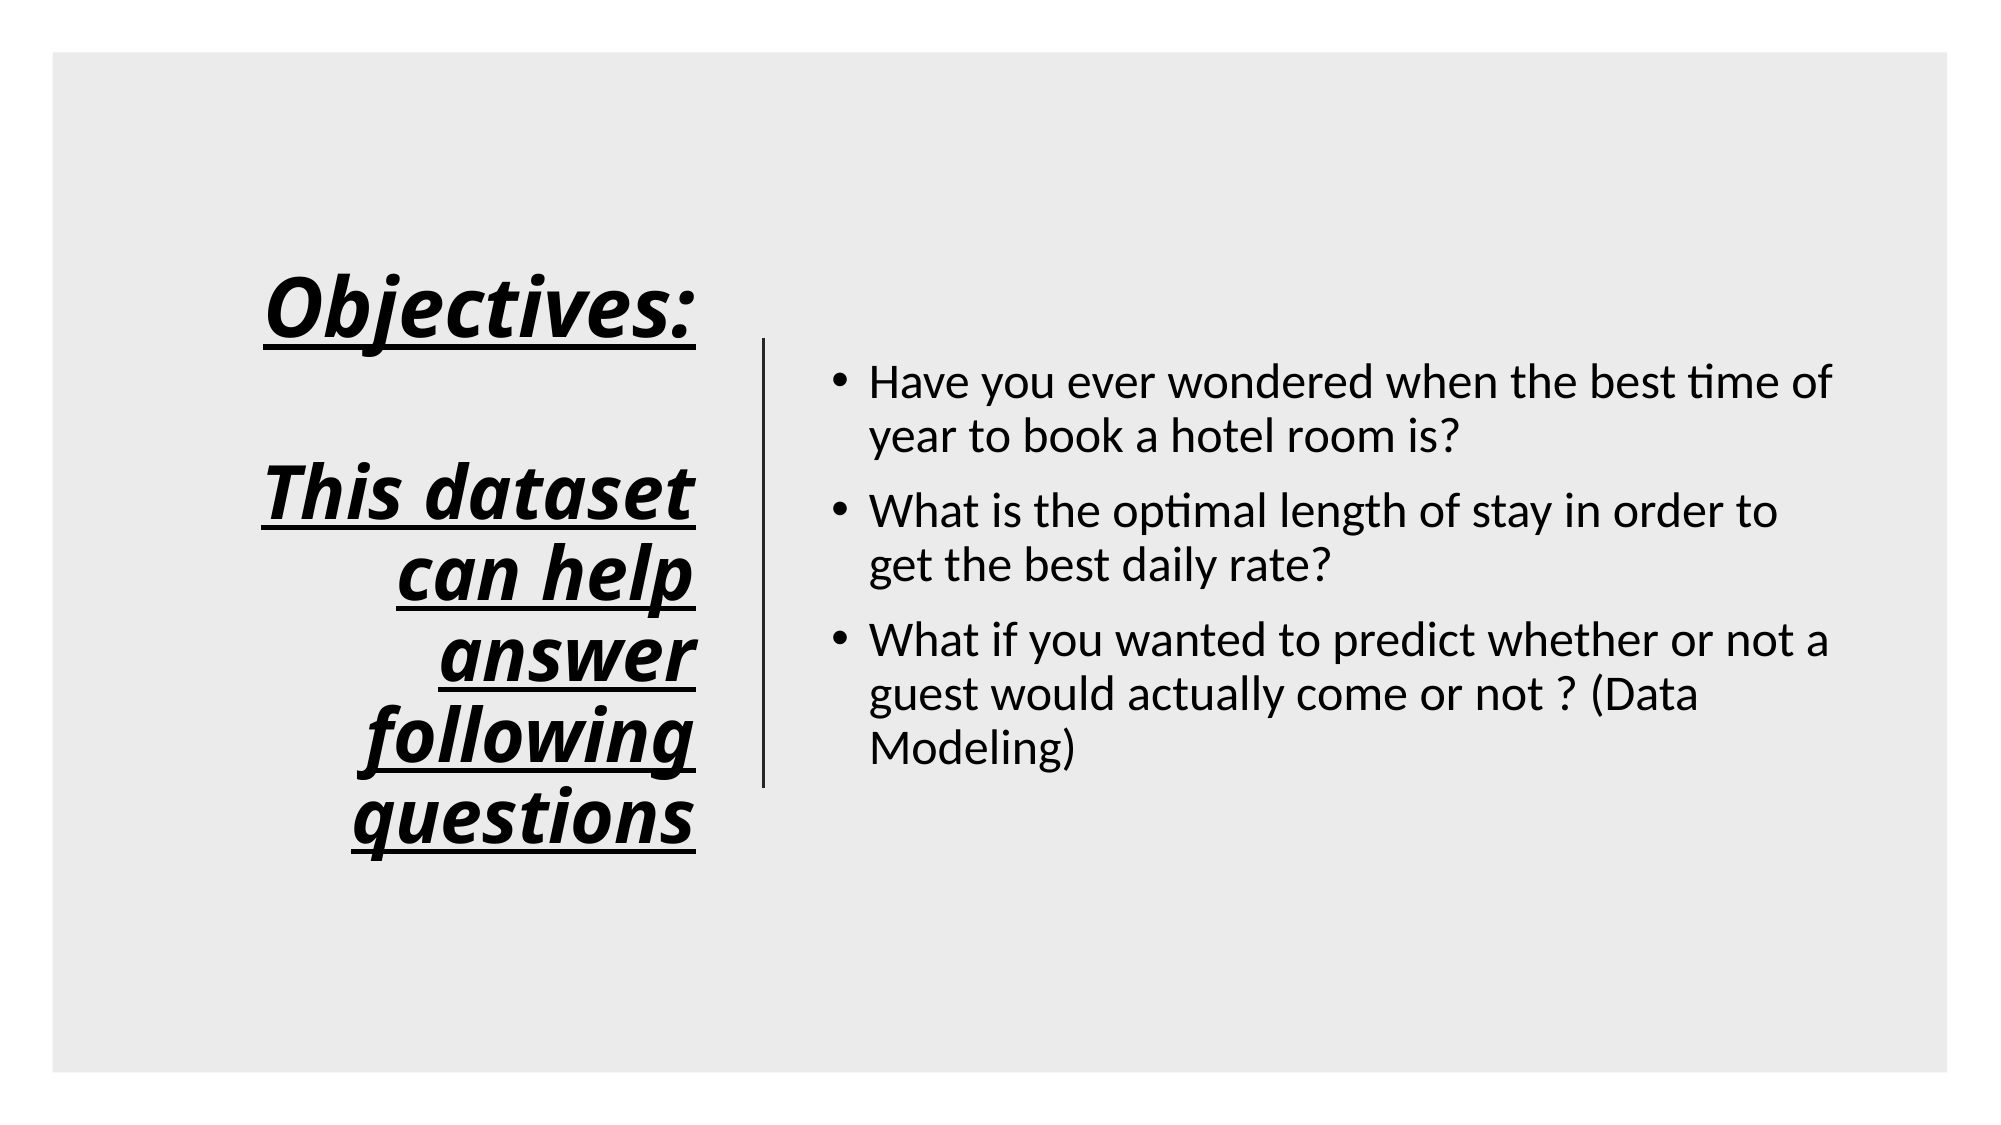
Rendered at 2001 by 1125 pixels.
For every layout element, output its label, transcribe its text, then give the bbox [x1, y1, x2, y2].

list Have you ever wondered when the best time of year to book a hotel room is? What is the optimal length of stay in order to get the best daily rate? What if you wanted to predict whether or not a guest would actually come or not ? (Data Modeling) [816, 158, 1863, 967]
title Objectives: This dataset can help answer following questions [137, 158, 711, 967]
text_box [52, 51, 1948, 1073]
